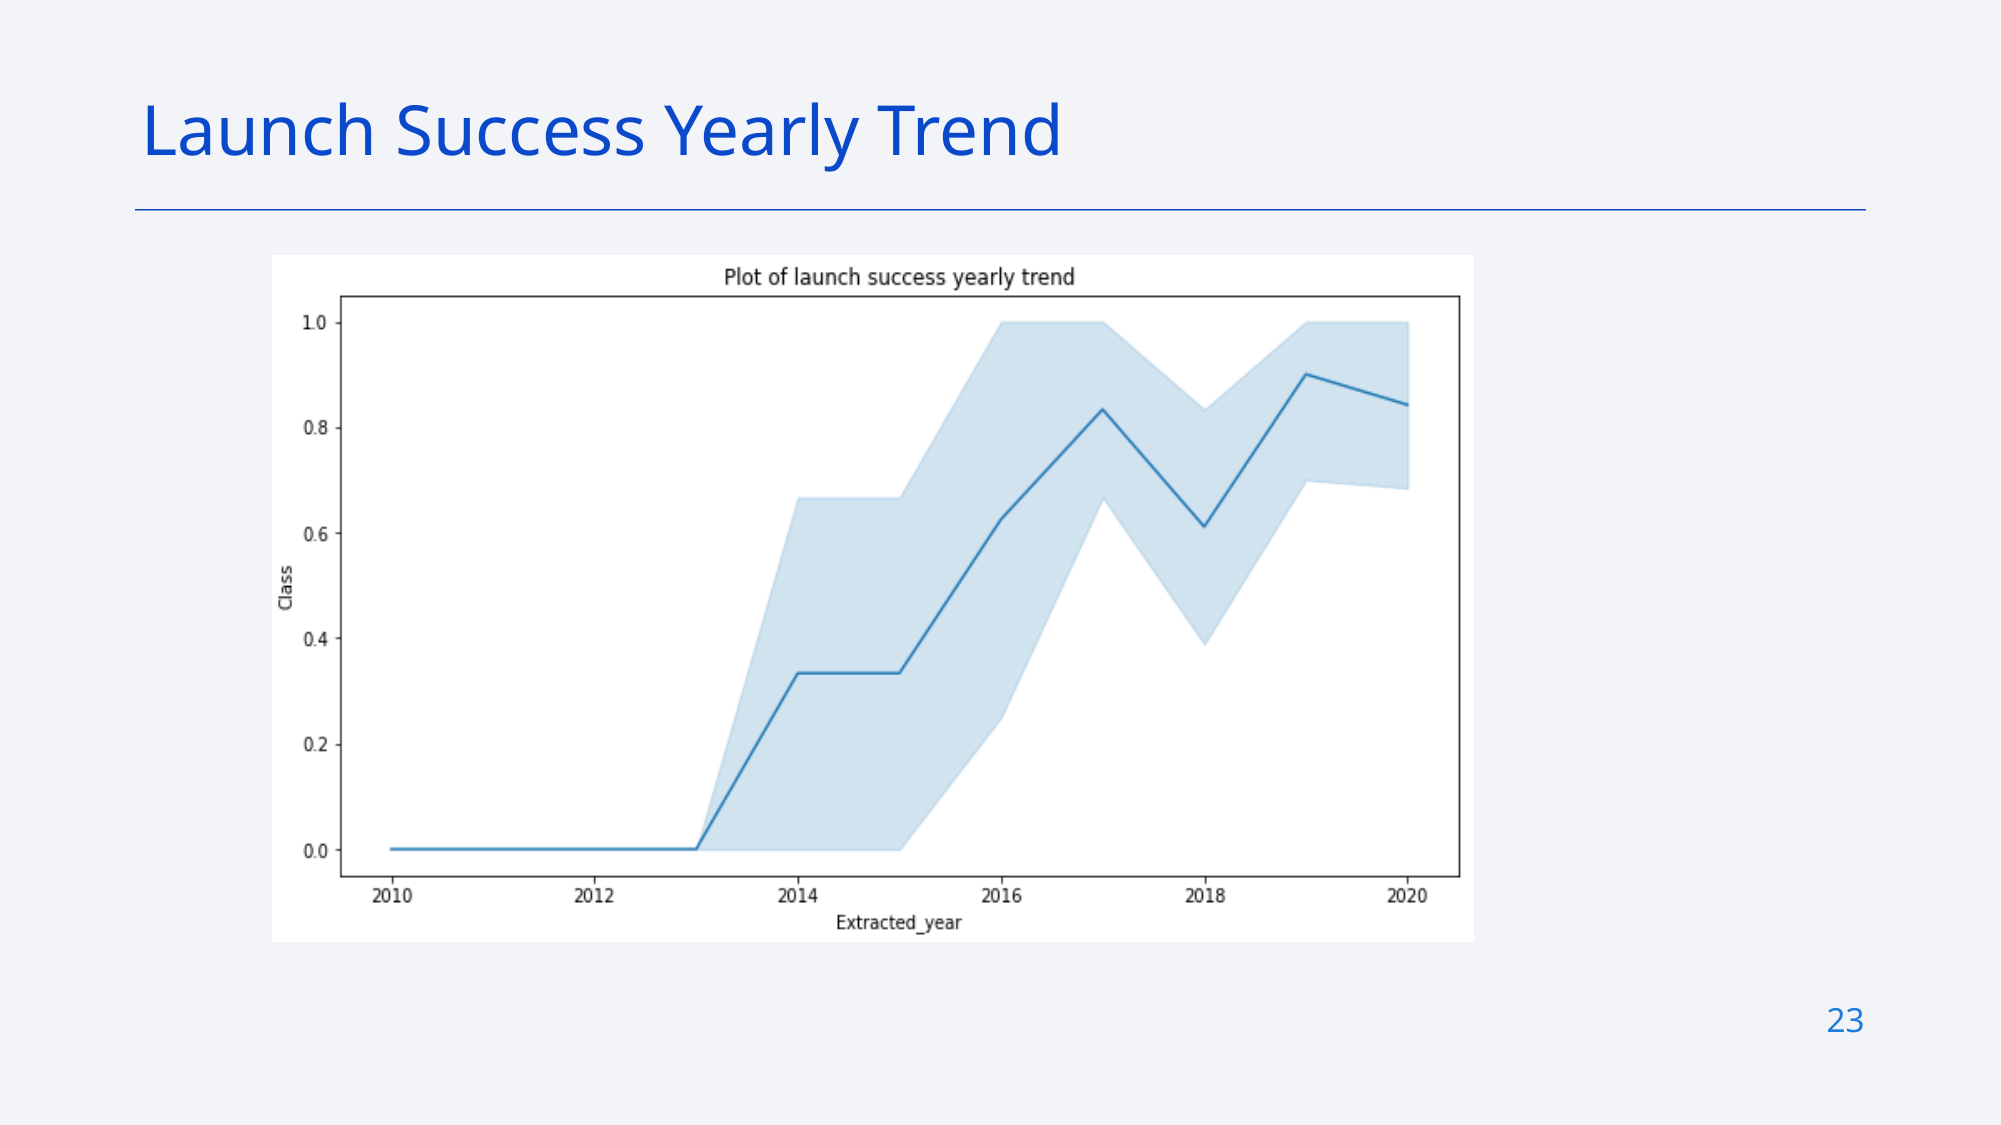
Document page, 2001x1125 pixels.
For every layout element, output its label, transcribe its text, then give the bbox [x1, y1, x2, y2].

picture [0, 0, 2001, 1125]
slide_number 23 [1429, 988, 1880, 1055]
text_box Launch Success Yearly Trend [126, 88, 1852, 179]
